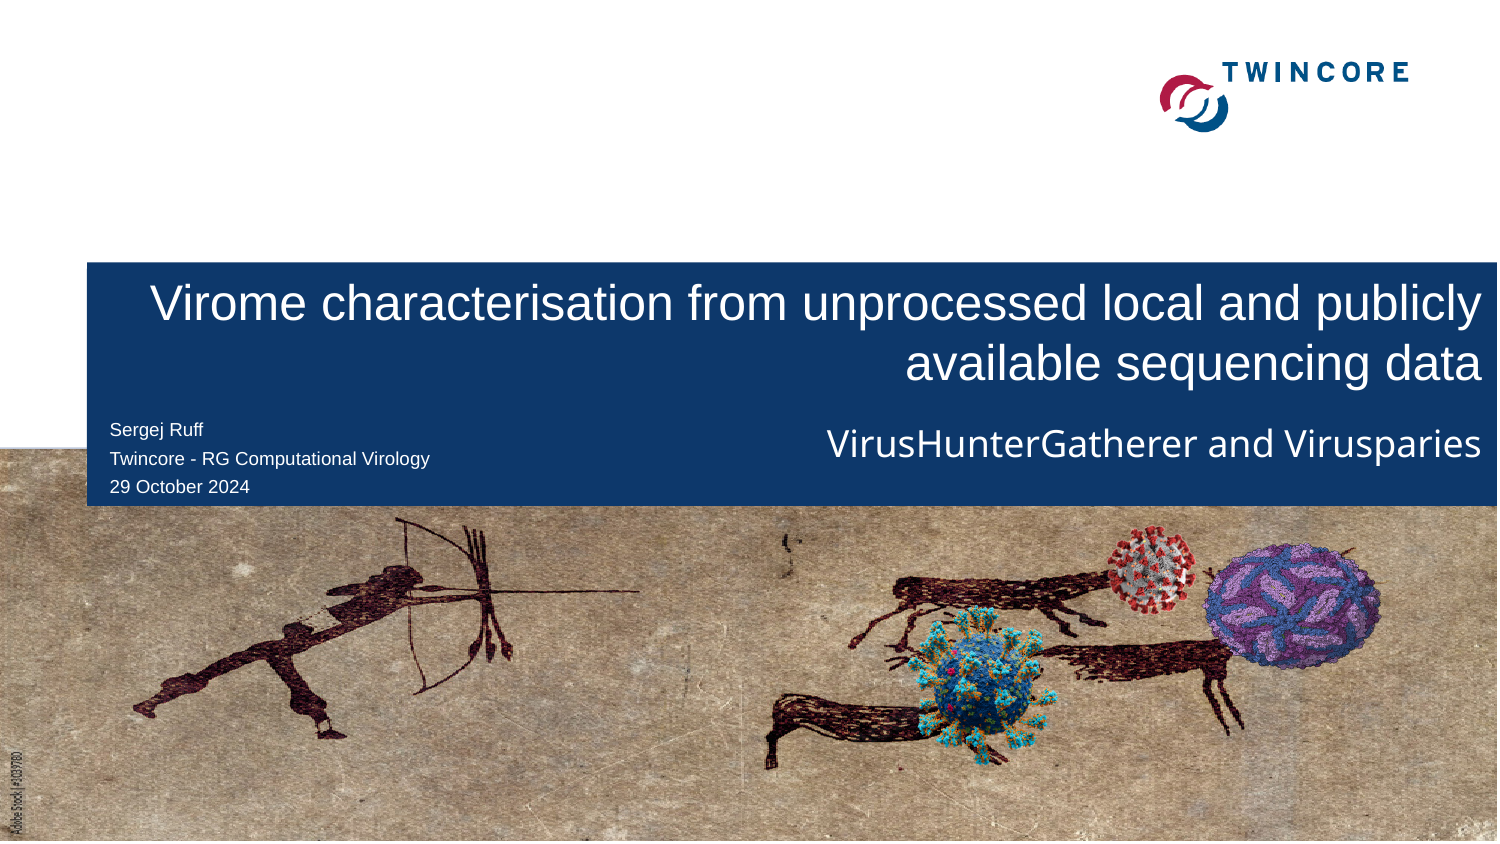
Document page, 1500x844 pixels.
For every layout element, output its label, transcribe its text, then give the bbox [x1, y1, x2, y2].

text_box Virome characterisation from unprocessed local and publicly available sequencing data [112, 262, 1497, 386]
text_box VirusHunterGatherer and Virusparies [712, 412, 1497, 449]
text_box Sergej Ruff Twincore - RG Computational Virology 29 October 2024 [109, 415, 712, 448]
picture [1151, 52, 1422, 145]
picture [0, 449, 1498, 841]
text_box [87, 262, 1497, 448]
